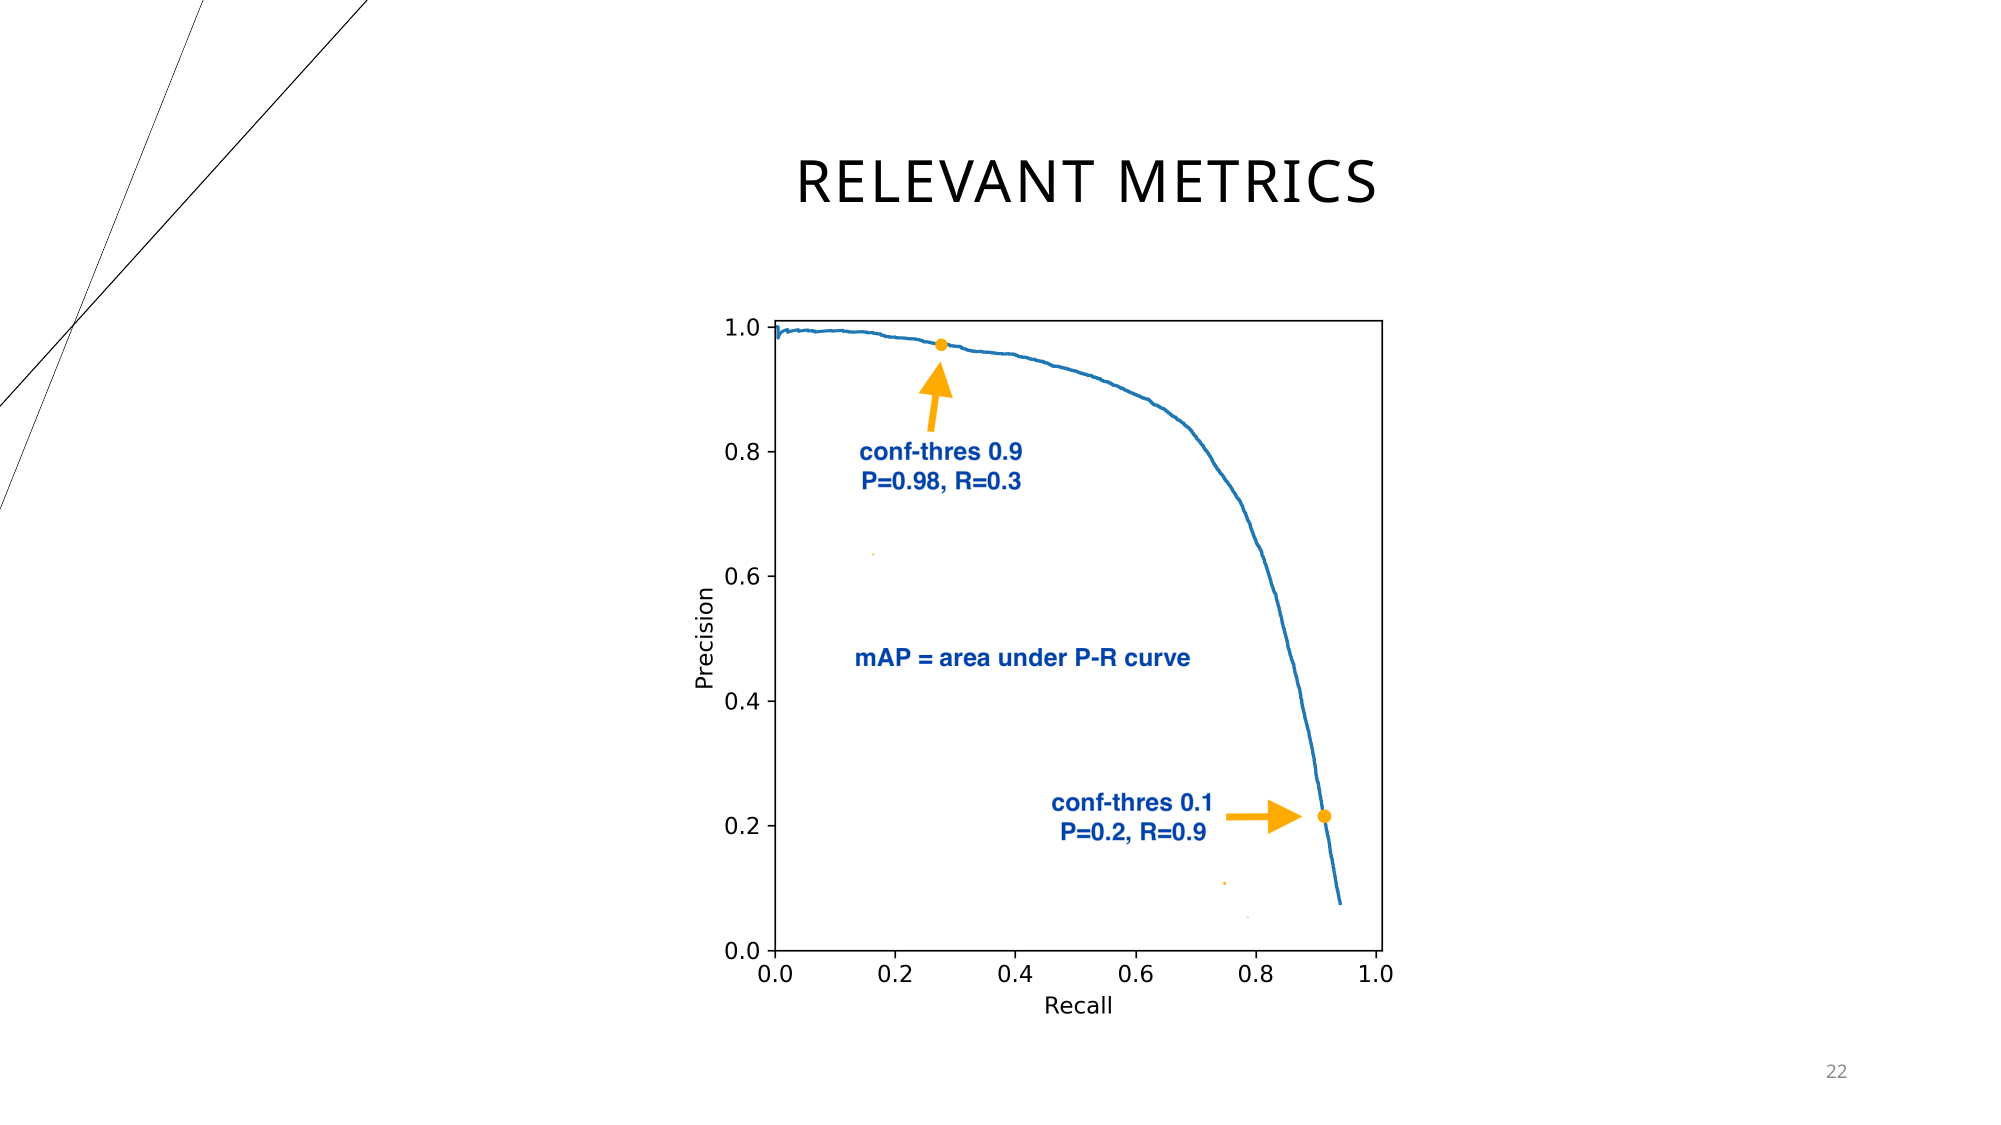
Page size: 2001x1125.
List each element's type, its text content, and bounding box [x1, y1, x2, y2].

picture [668, 292, 1419, 1043]
text_box [137, 369, 1896, 1072]
title Relevant metrics [278, 53, 1896, 271]
slide_number 22 [1412, 1072, 1863, 1103]
